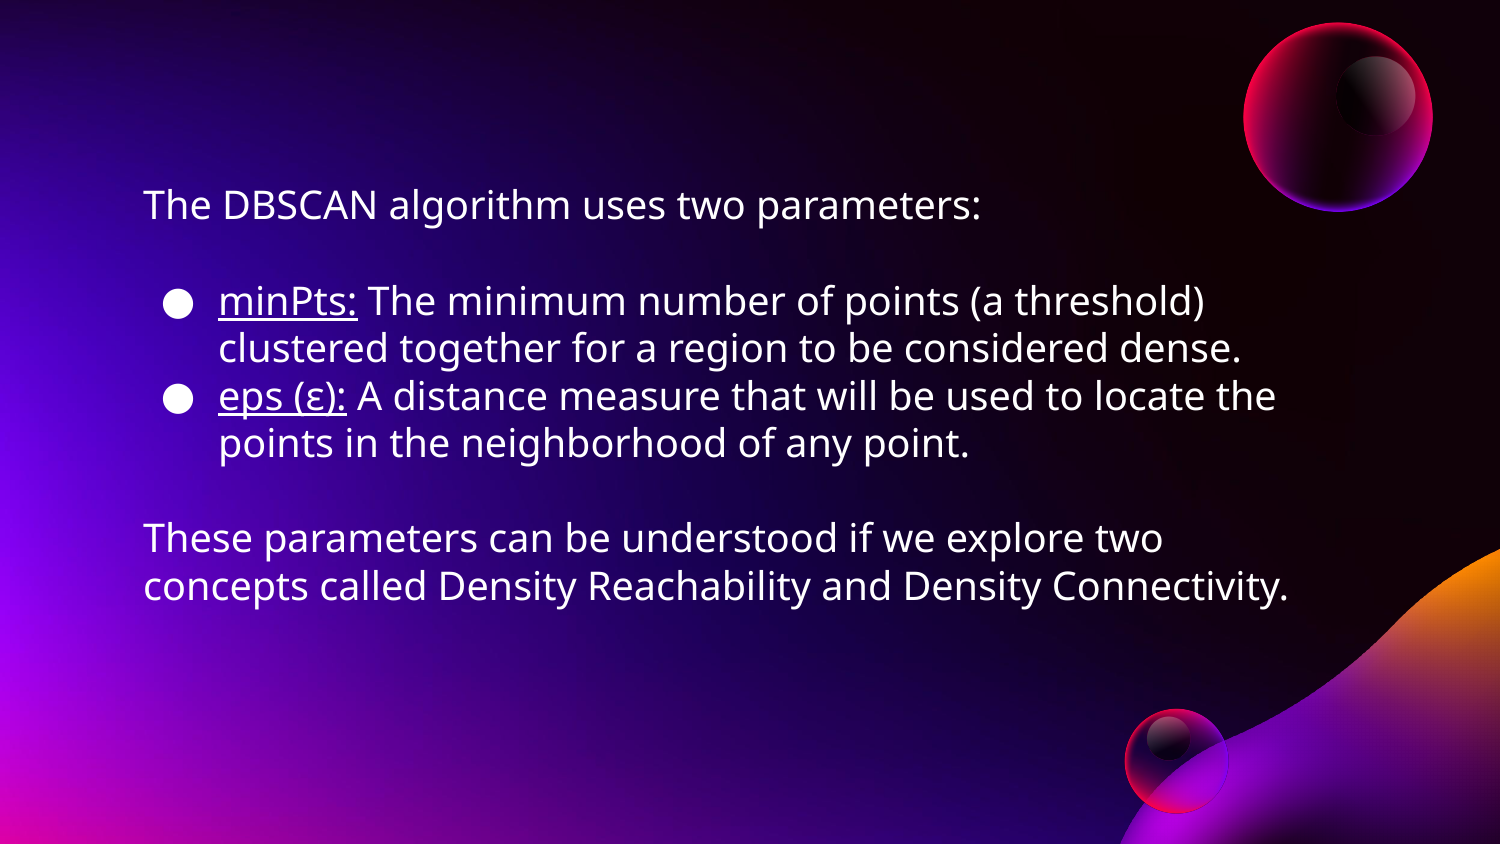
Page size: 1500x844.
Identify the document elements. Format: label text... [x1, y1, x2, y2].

text_box The DBSCAN algorithm uses two parameters: minPts: The minimum number of points (a threshold) clustered together for a region to be considered dense. eps (ε): A distance measure that will be used to locate the points in the neighborhood of any point. These parameters can be understood if we explore two concepts called Density Reachability and Density Connectivity. [128, 165, 1312, 671]
picture [0, 0, 1500, 844]
